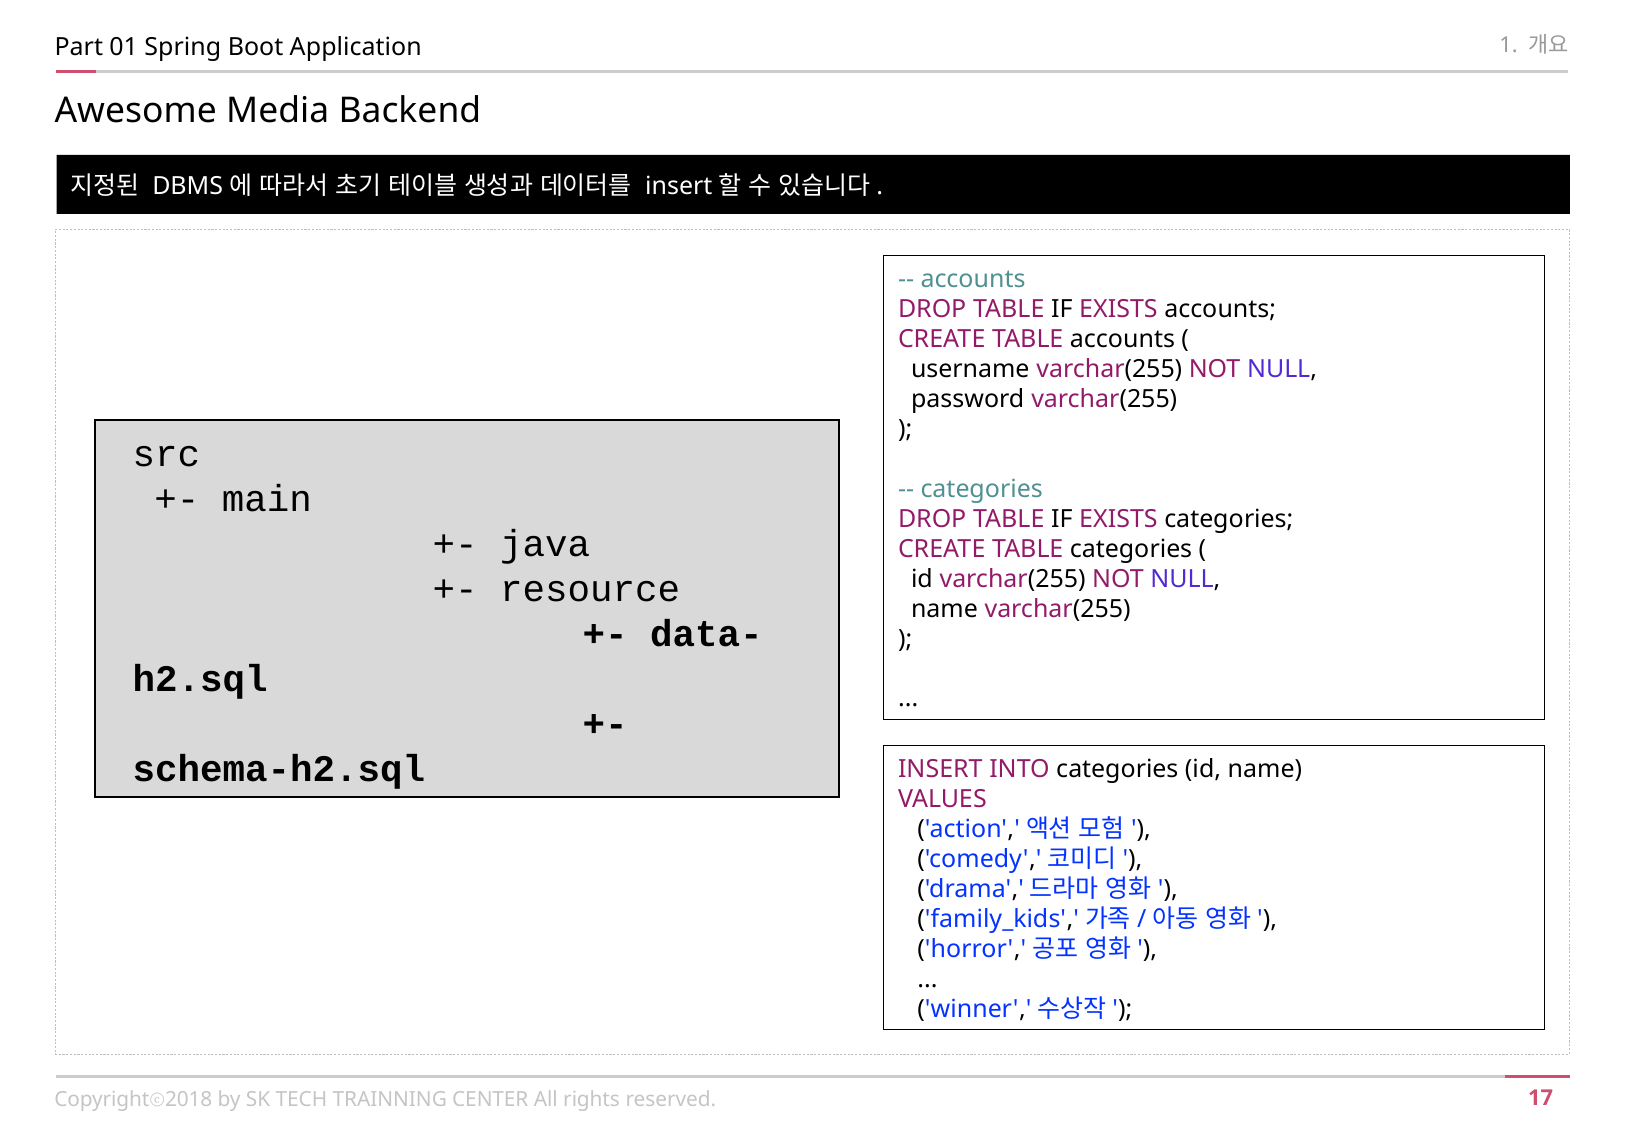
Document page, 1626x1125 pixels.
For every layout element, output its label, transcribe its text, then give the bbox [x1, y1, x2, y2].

list Awesome Media Backend [40, 79, 1569, 144]
list 1. 개요 [942, 30, 1569, 79]
list 지정된 DBMS에 따라서 초기 테이블 생성과 데이터를 insert할 수 있습니다. [56, 154, 1570, 214]
list Part 01 Spring Boot Application [40, 30, 937, 78]
footer Copyrightⓒ2018 by SK TECH TRAINNING CENTER All rights reserved. [39, 1072, 895, 1124]
text_box src +- main +- java +- resource +- data-h2.sql +- schema-h2.sql [94, 420, 840, 797]
text_box INSERT INTO categories (id, name) VALUES ('action','액션 모험'), ('comedy','코미디'), ('drama','드라마 영화'), ('family_kids','가족/아동 영화'), ('horror','공포 영화'), ... ('winner','수상작'); [883, 745, 1545, 1030]
text_box -- accounts DROP TABLE IF EXISTS accounts; CREATE TABLE accounts ( username varchar(255) NOT NULL, password varchar(255) ); -- categories DROP TABLE IF EXISTS categories; CREATE TABLE categories ( id varchar(255) NOT NULL, name varchar(255) ); ... [883, 255, 1545, 720]
